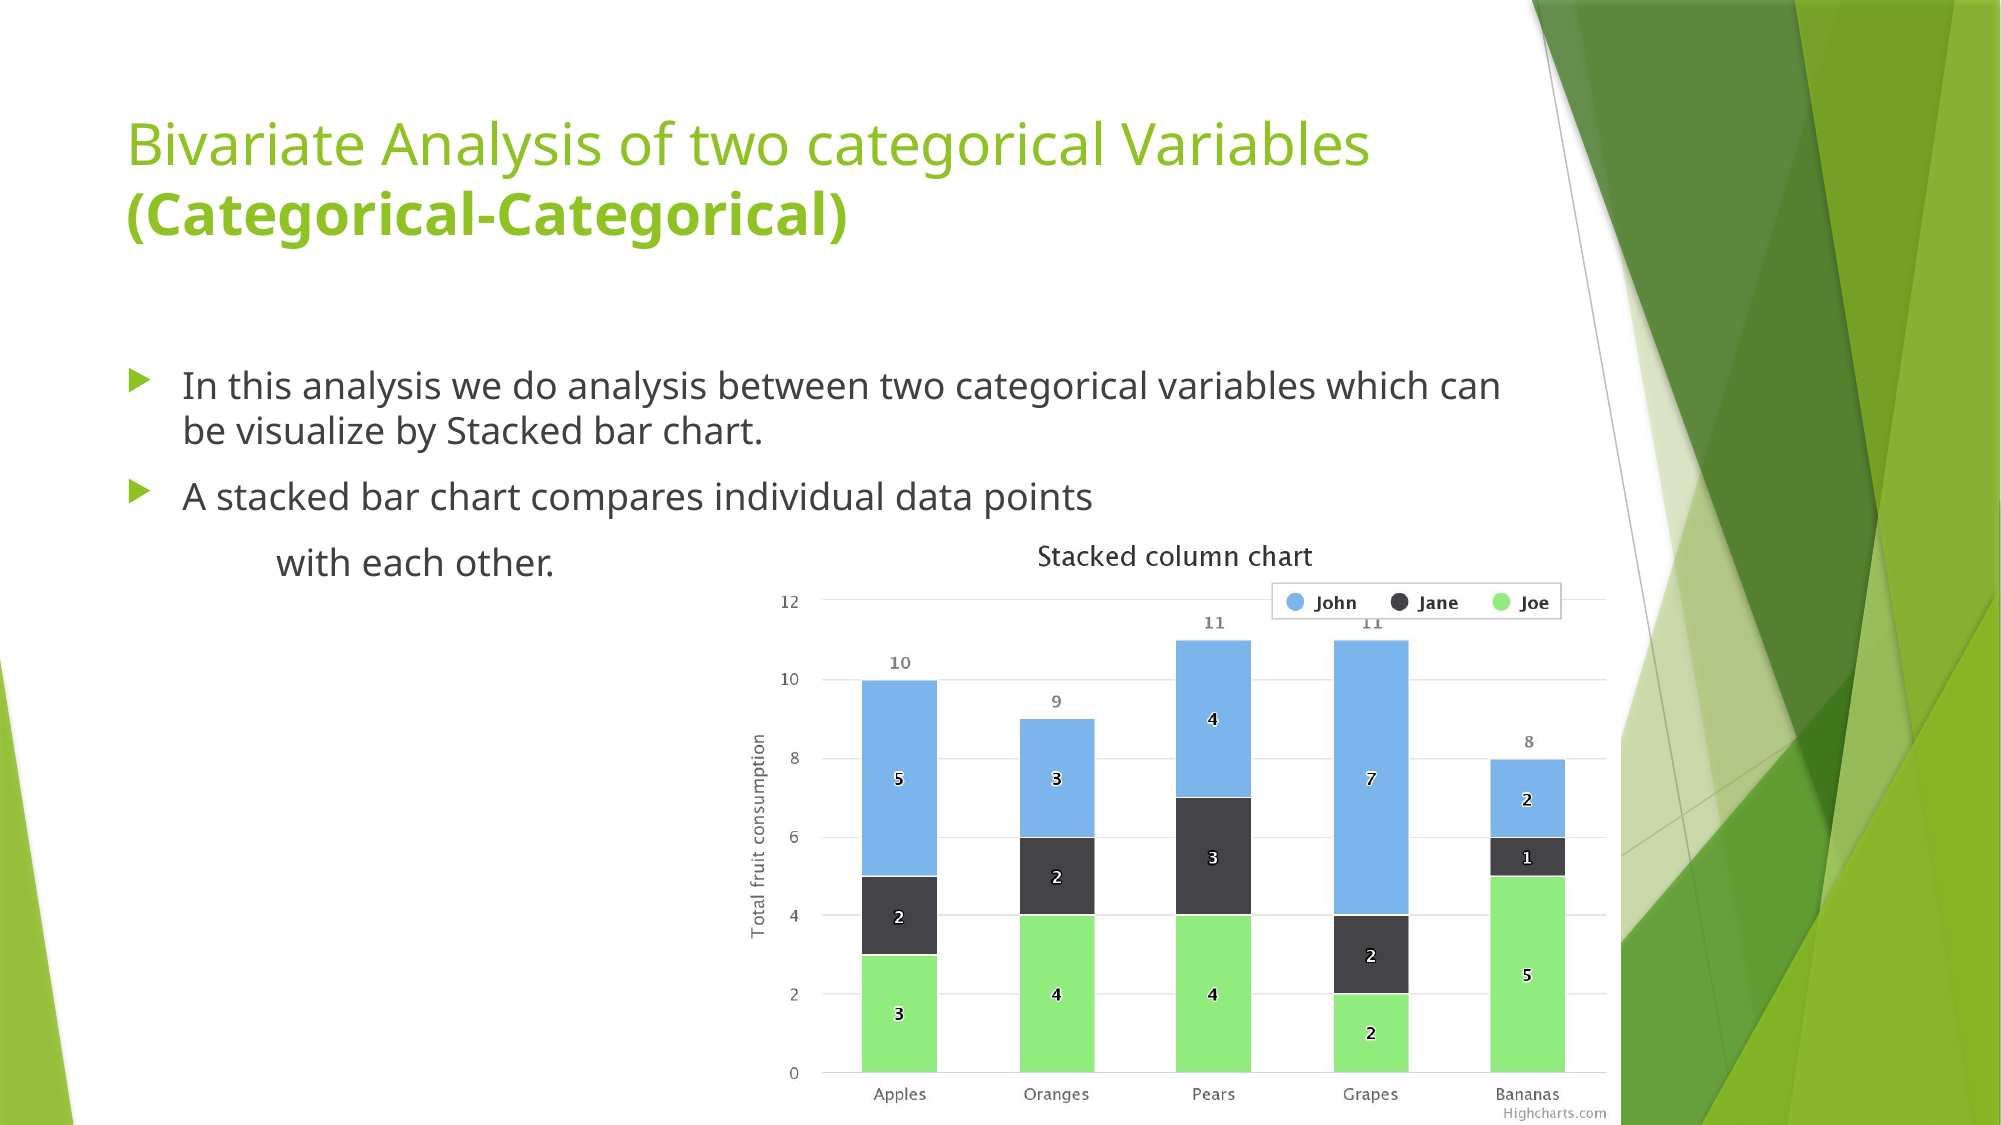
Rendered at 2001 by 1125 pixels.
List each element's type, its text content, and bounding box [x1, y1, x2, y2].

title Bivariate Analysis of two categorical Variables (Categorical-Categorical) [111, 99, 1522, 317]
list In this analysis we do analysis between two categorical variables which can be visualize by Stacked bar chart. A stacked bar chart compares individual data points with each other. [111, 354, 1522, 992]
picture [728, 529, 1622, 1125]
